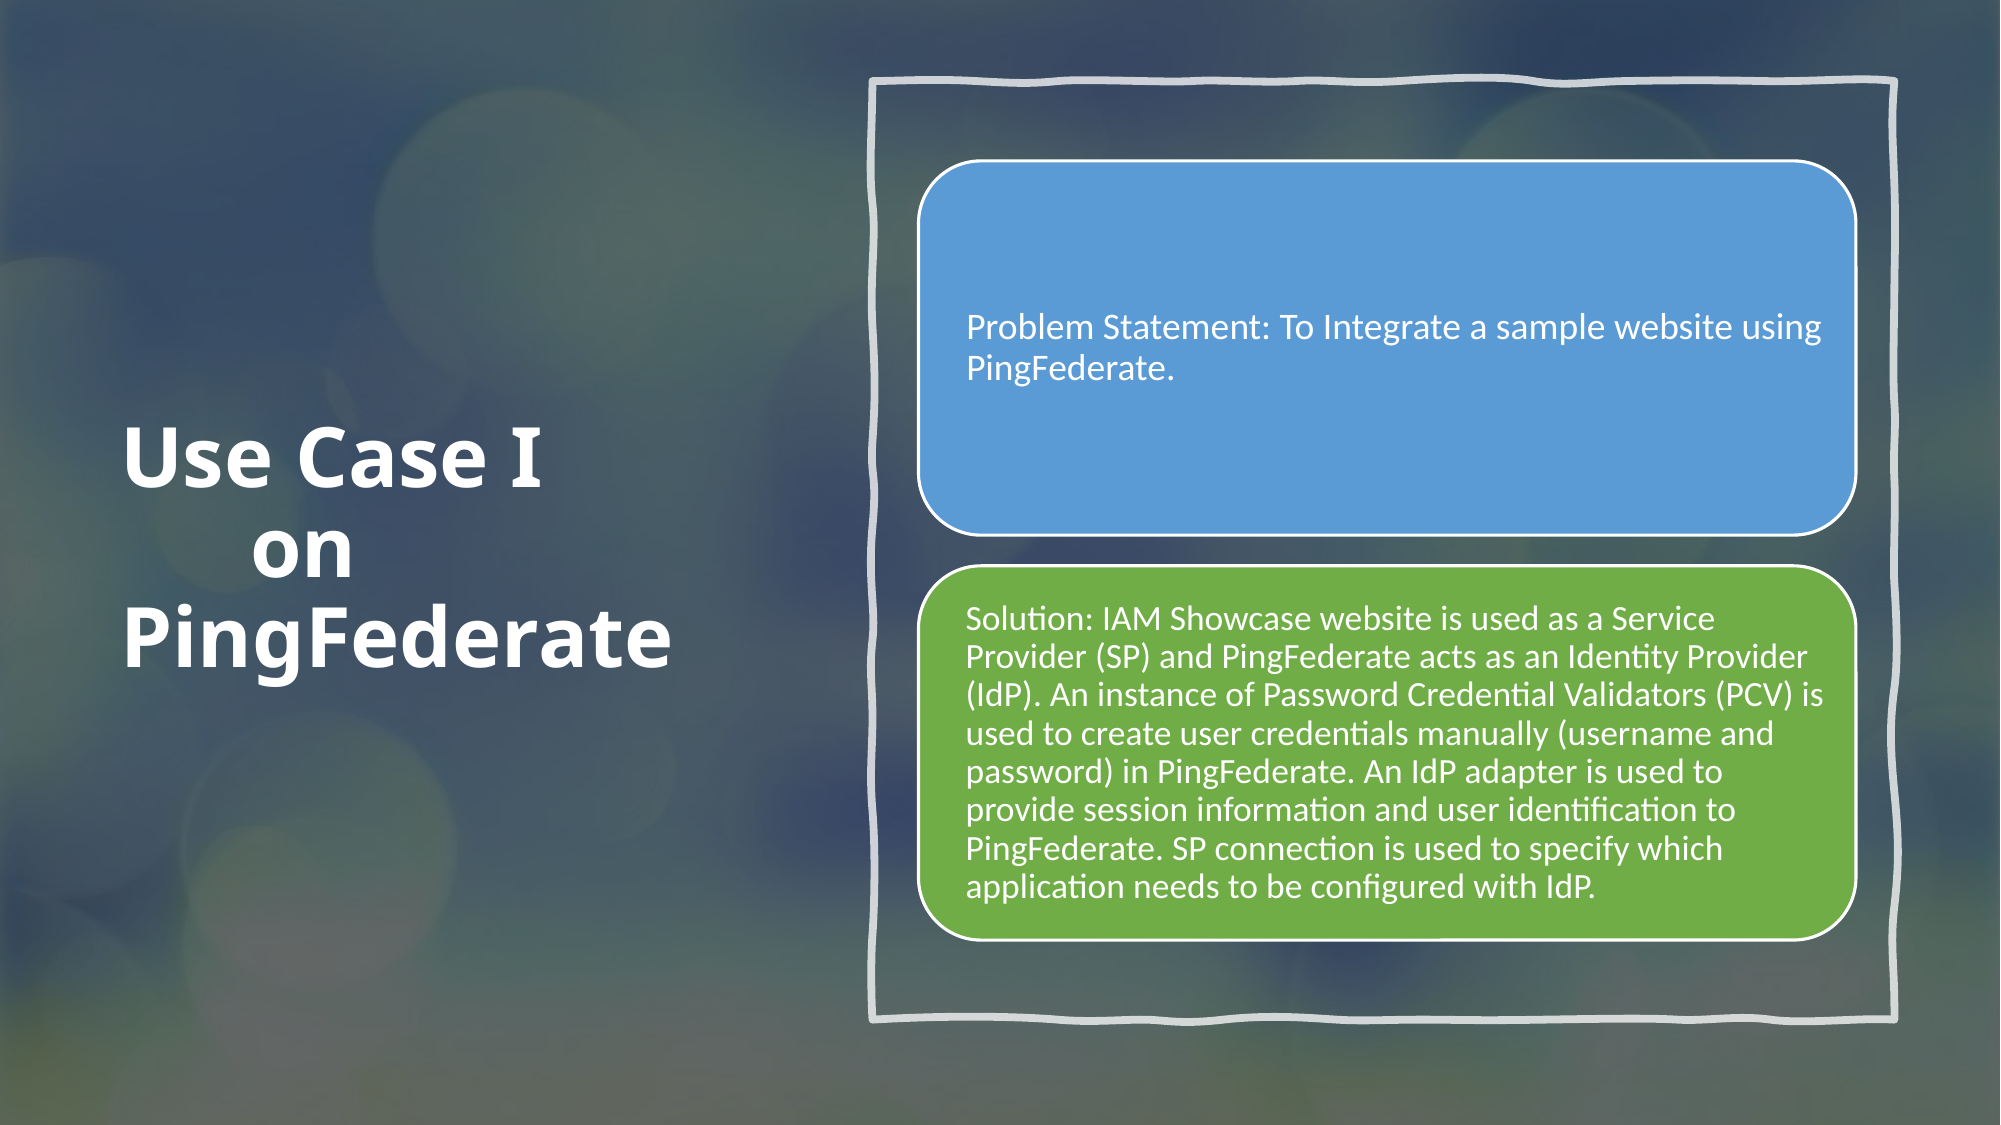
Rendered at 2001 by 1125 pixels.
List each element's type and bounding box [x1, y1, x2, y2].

picture [0, 0, 2000, 1125]
list [918, 139, 1856, 961]
